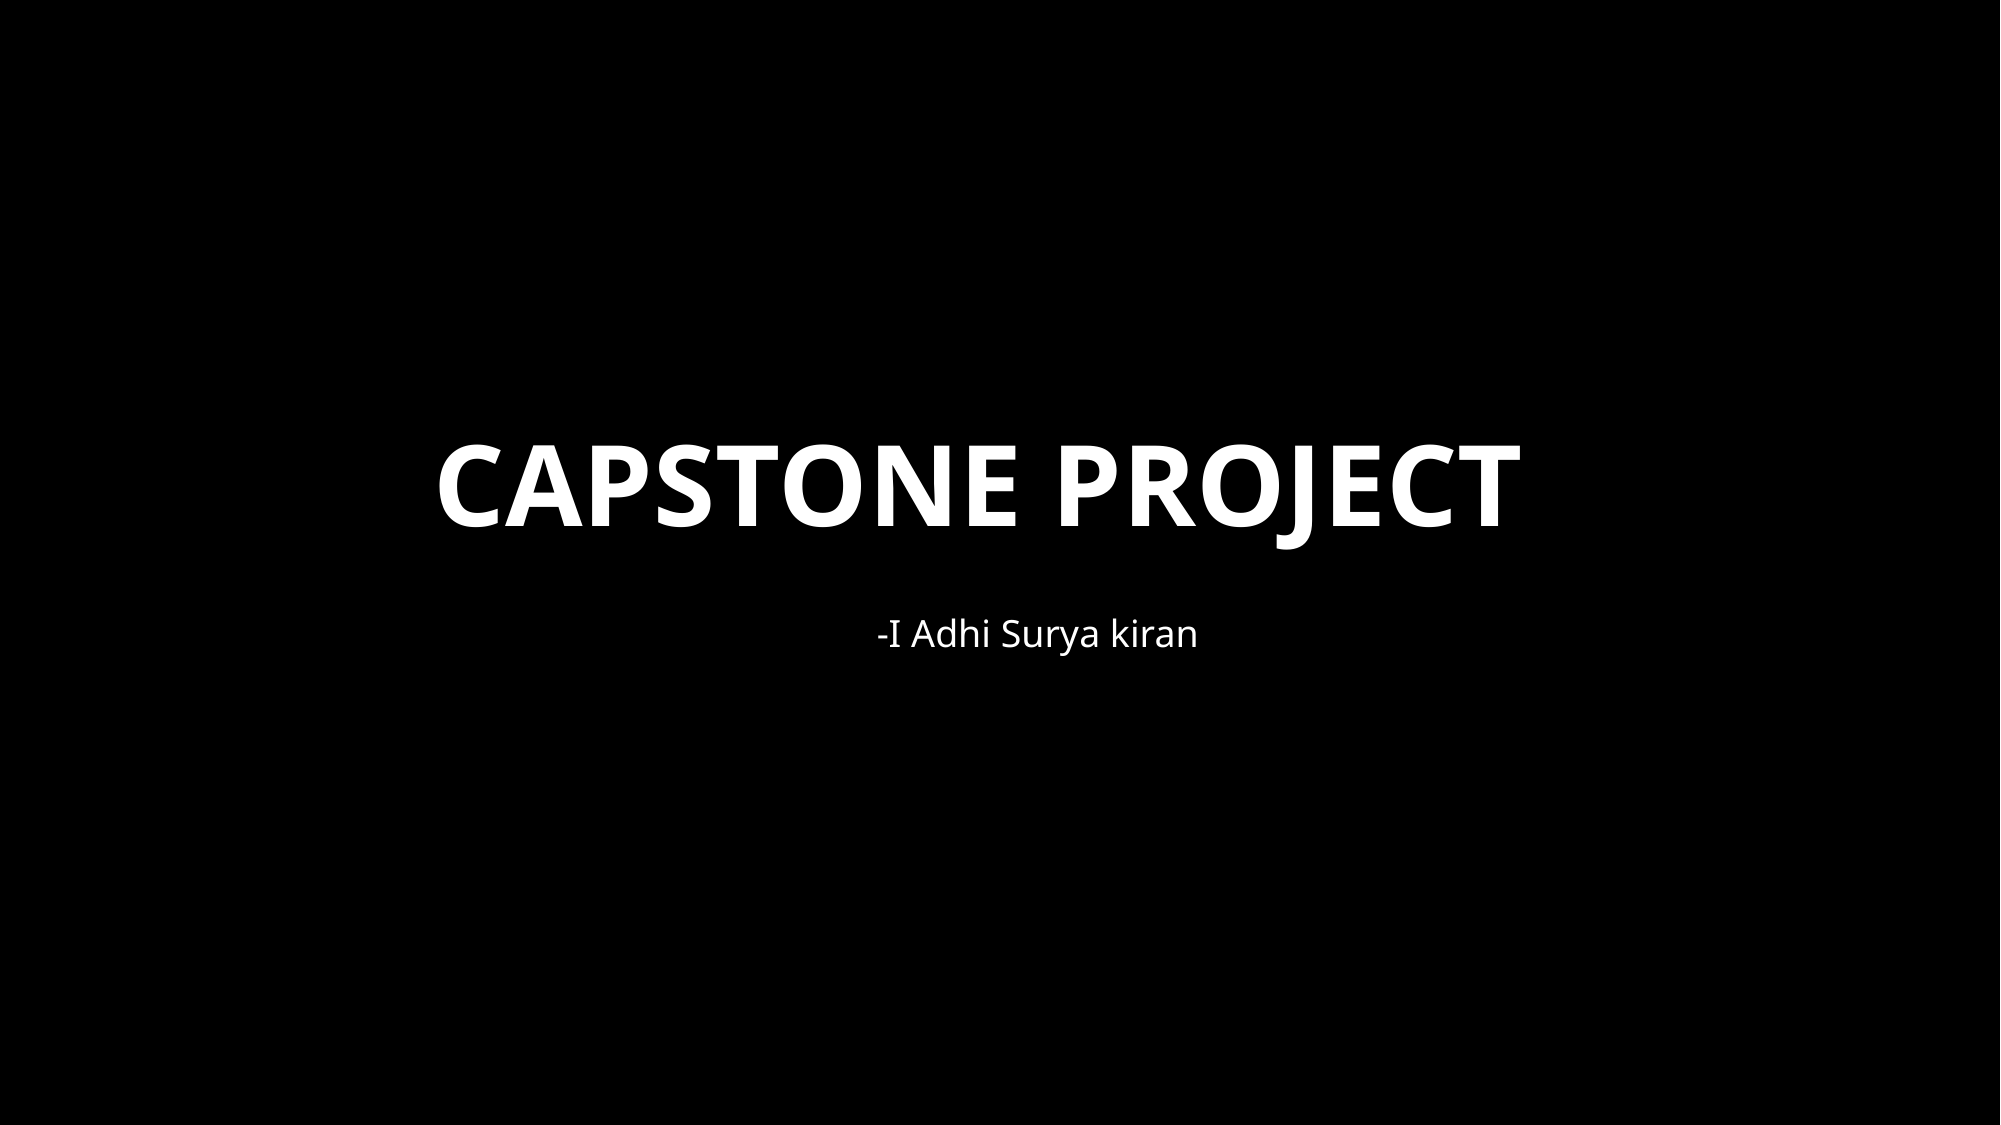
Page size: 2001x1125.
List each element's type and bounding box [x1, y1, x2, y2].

text_box [0, 0, 2000, 1125]
